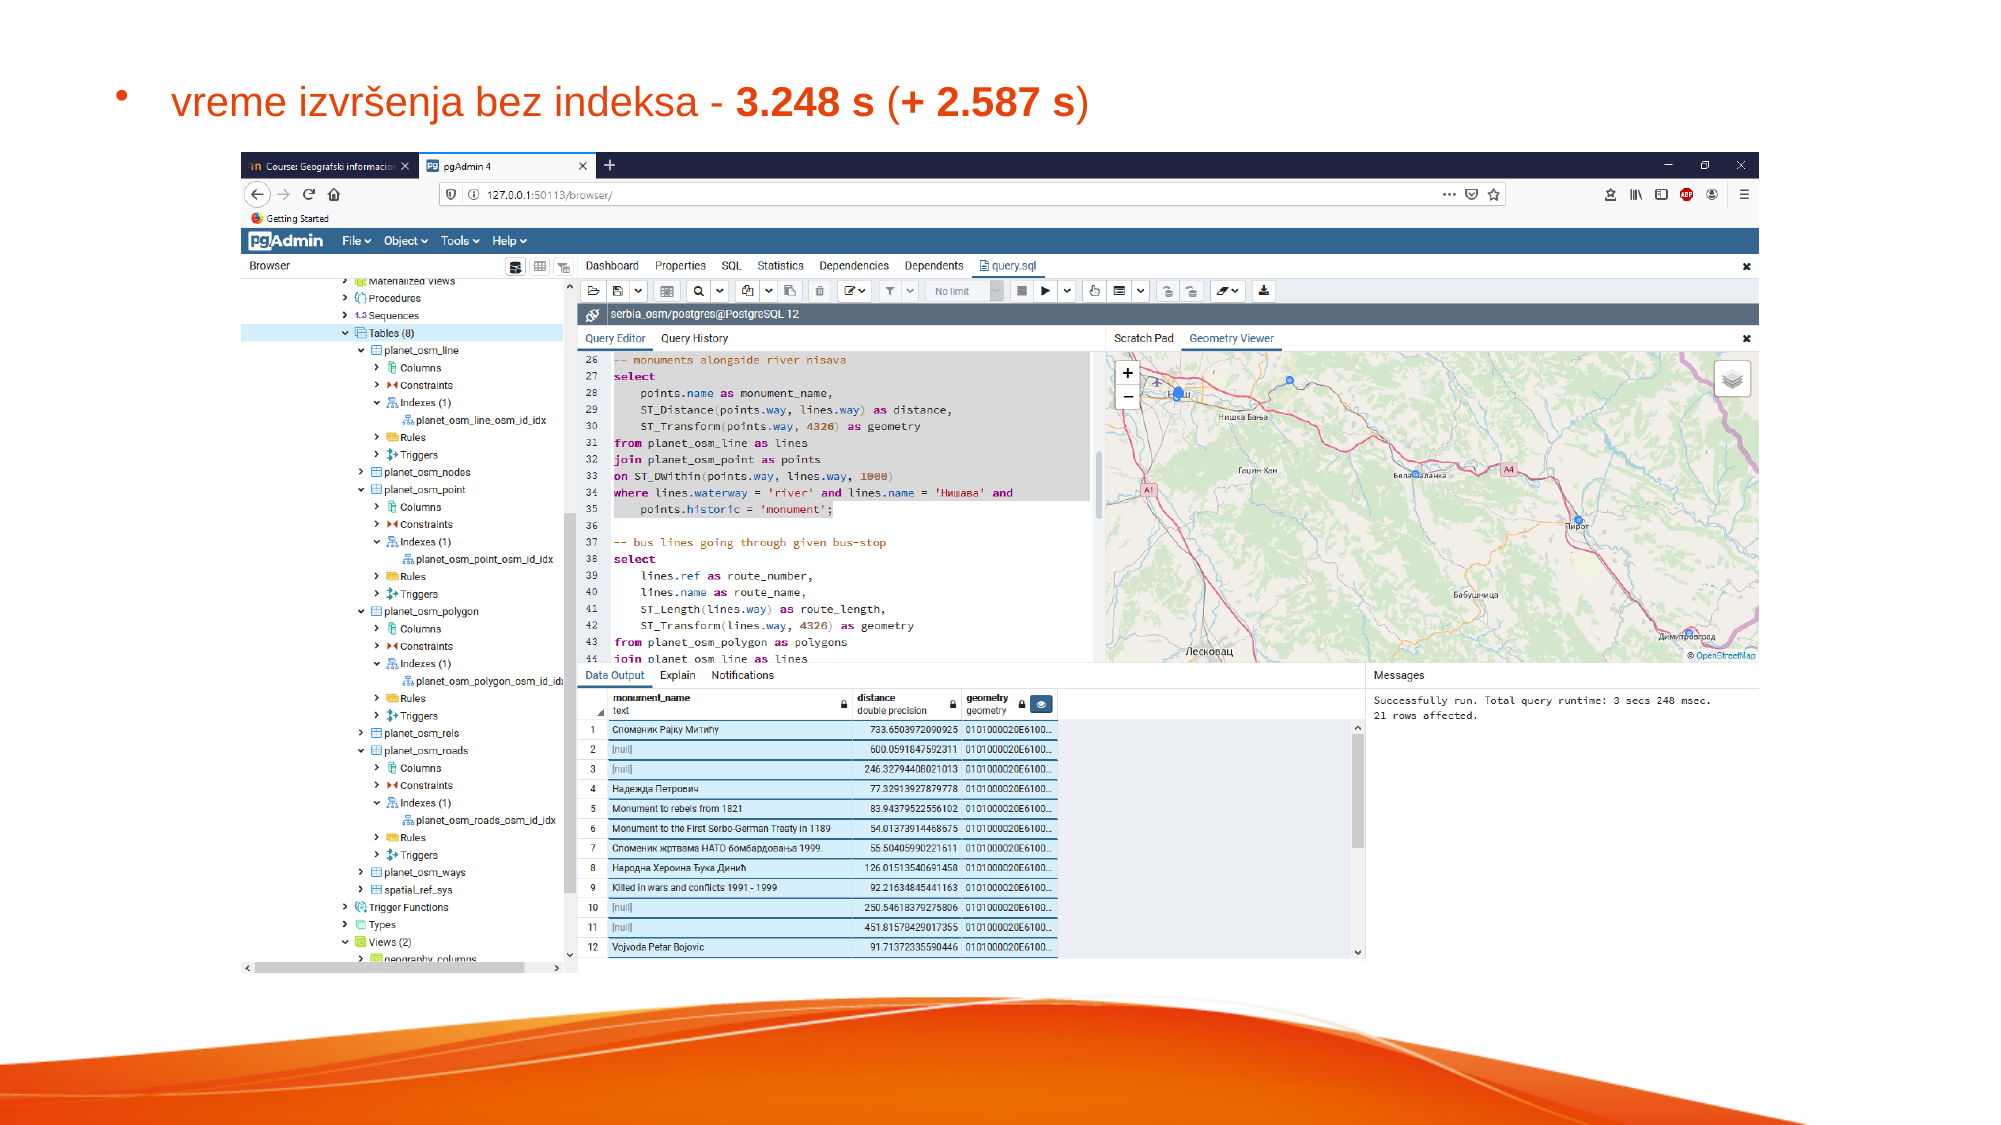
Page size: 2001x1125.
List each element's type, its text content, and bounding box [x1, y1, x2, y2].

picture [0, 0, 2000, 1125]
list vreme izvršenja bez indeksa - 3.248 s (+ 2.587 s) [99, 67, 1901, 1006]
